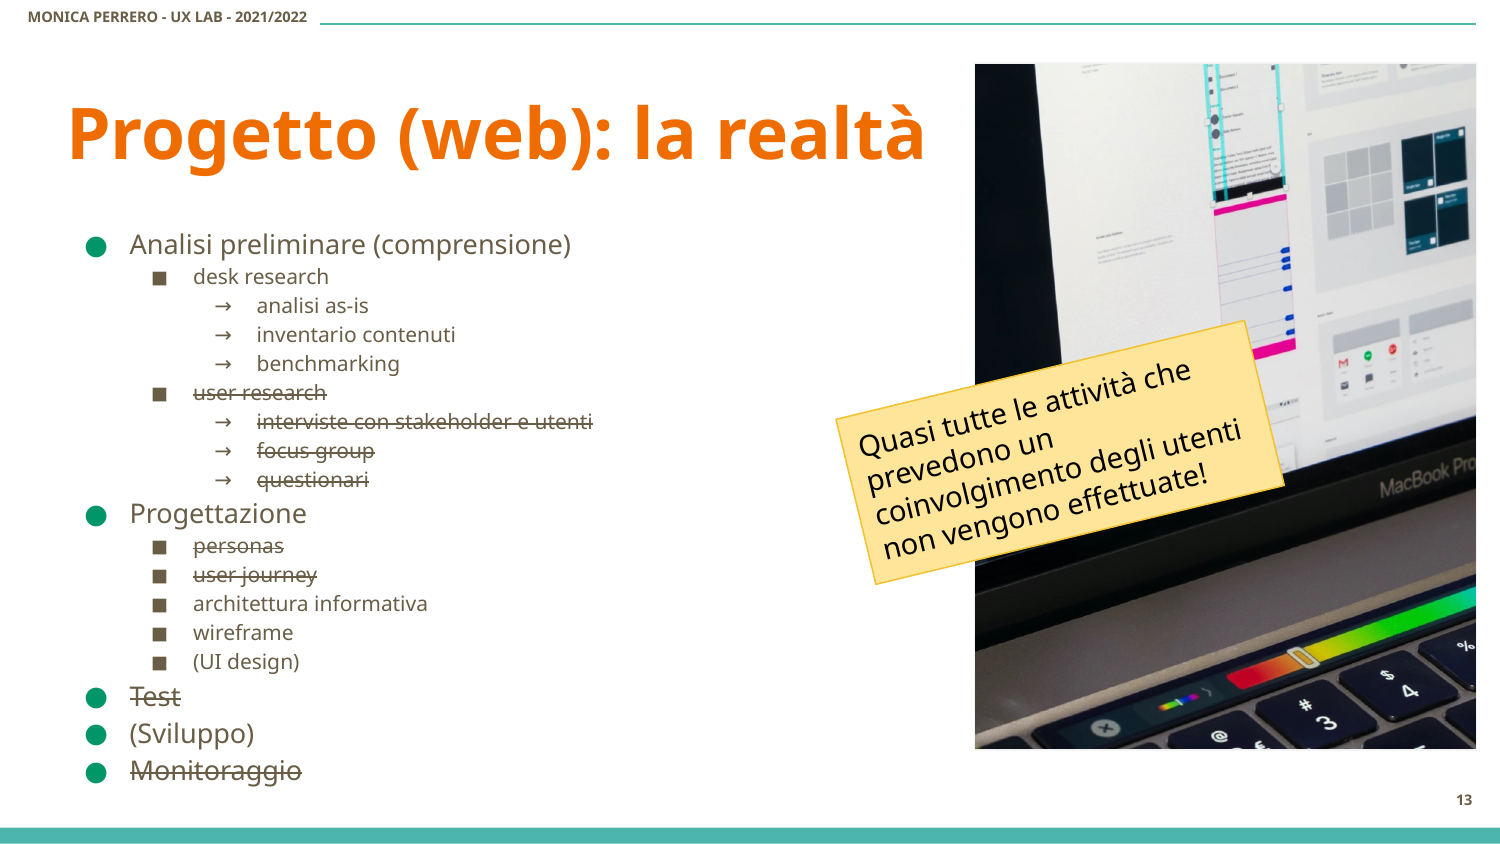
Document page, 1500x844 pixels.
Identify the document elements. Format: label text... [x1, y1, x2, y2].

title Progetto (web): la realtà [51, 72, 969, 189]
text_box Quasi tutte le attività che prevedono un coinvolgimento degli utenti non vengono effettuate! [835, 387, 969, 585]
picture [974, 63, 1477, 750]
list Analisi preliminare (comprensione) desk research analisi as-is inventario contenuti benchmarking user research interviste con stakeholder e utenti focus group questionari Progettazione personas user journey architettura informativa wireframe (UI design) Test (Sviluppo) Monitoraggio [51, 207, 750, 808]
slide_number ‹#› [1397, 768, 1488, 834]
